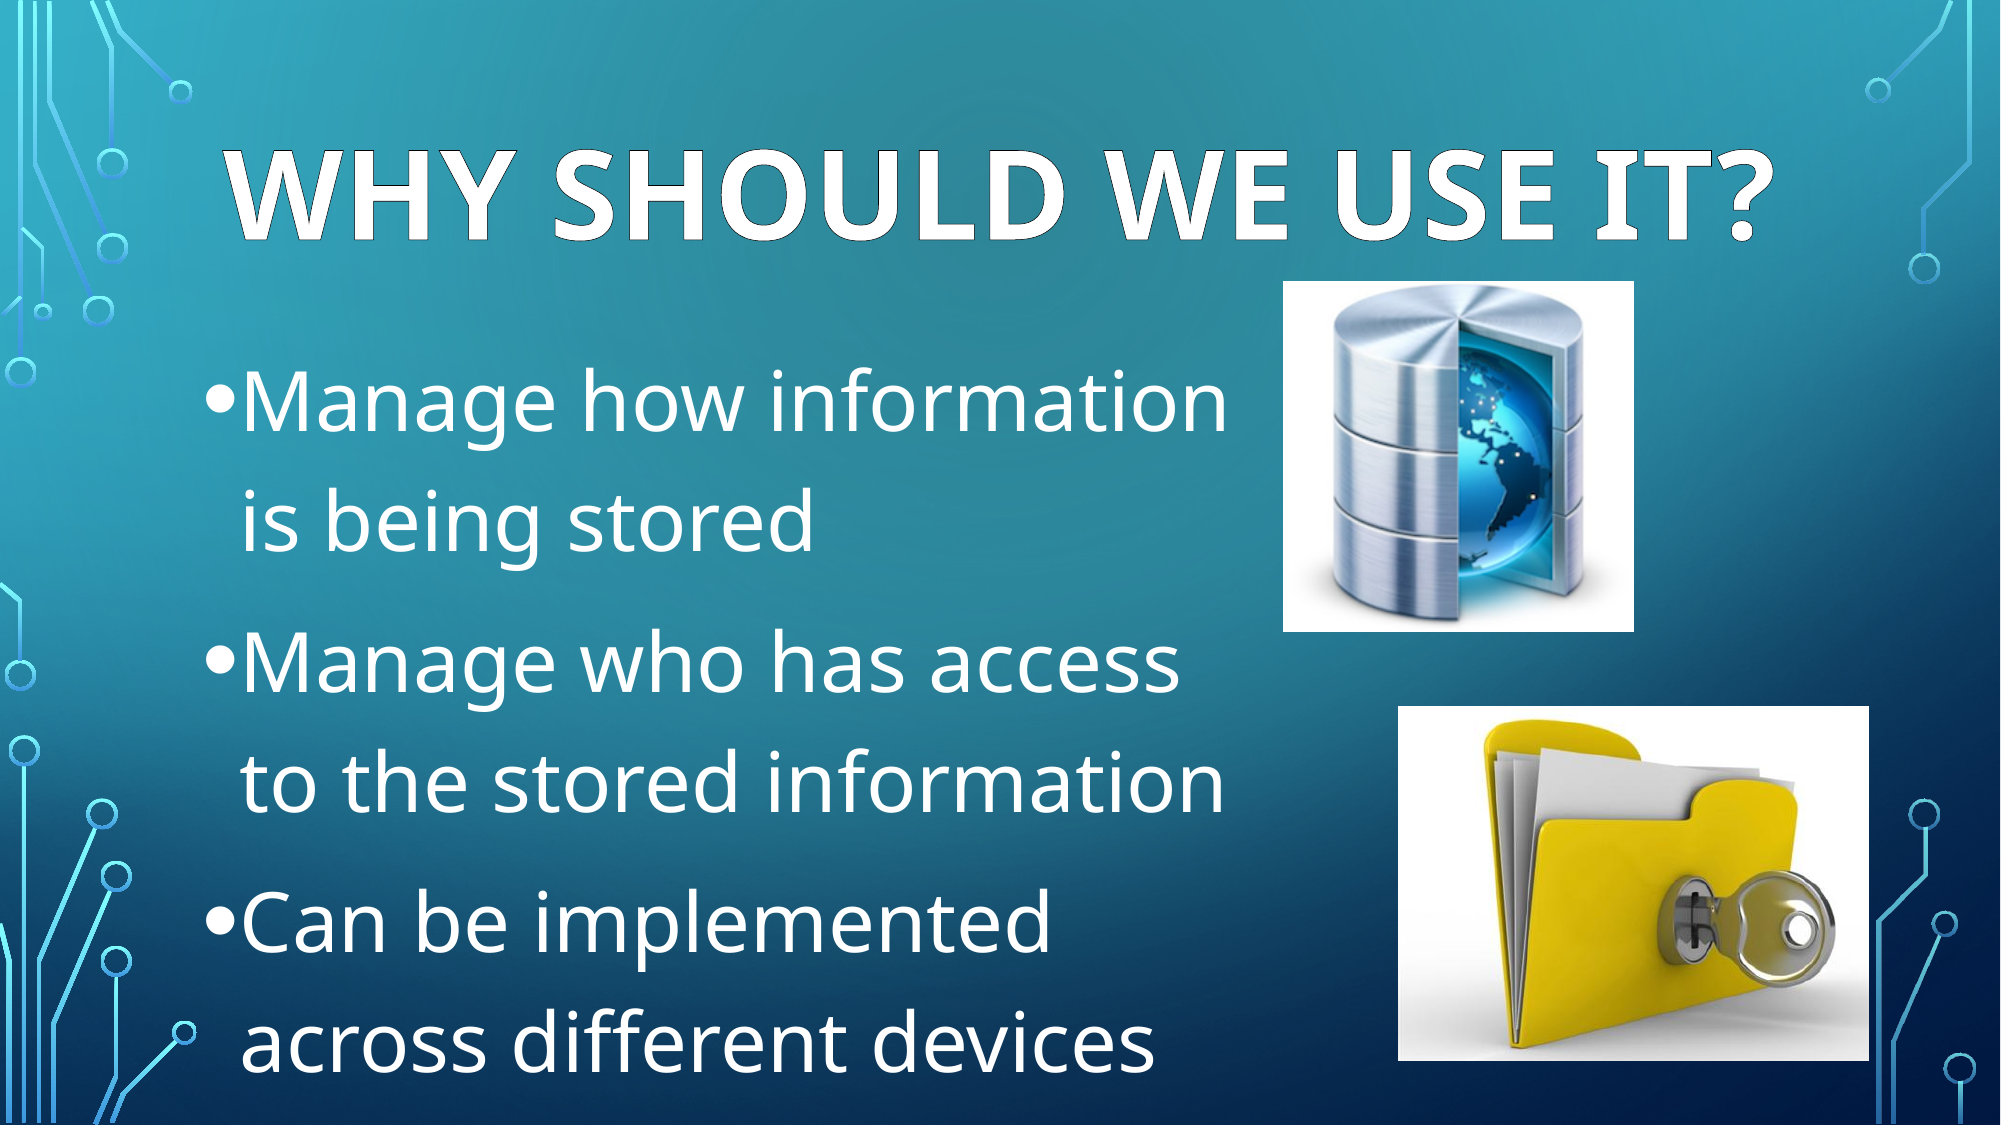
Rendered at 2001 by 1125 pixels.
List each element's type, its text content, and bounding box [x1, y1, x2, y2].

picture [1398, 706, 1869, 1061]
title Why should we use it? [187, 78, 1813, 321]
picture [1282, 281, 1634, 633]
list Manage how information is being stored Manage who has access to the stored information Can be implemented across different devices [187, 320, 1300, 944]
